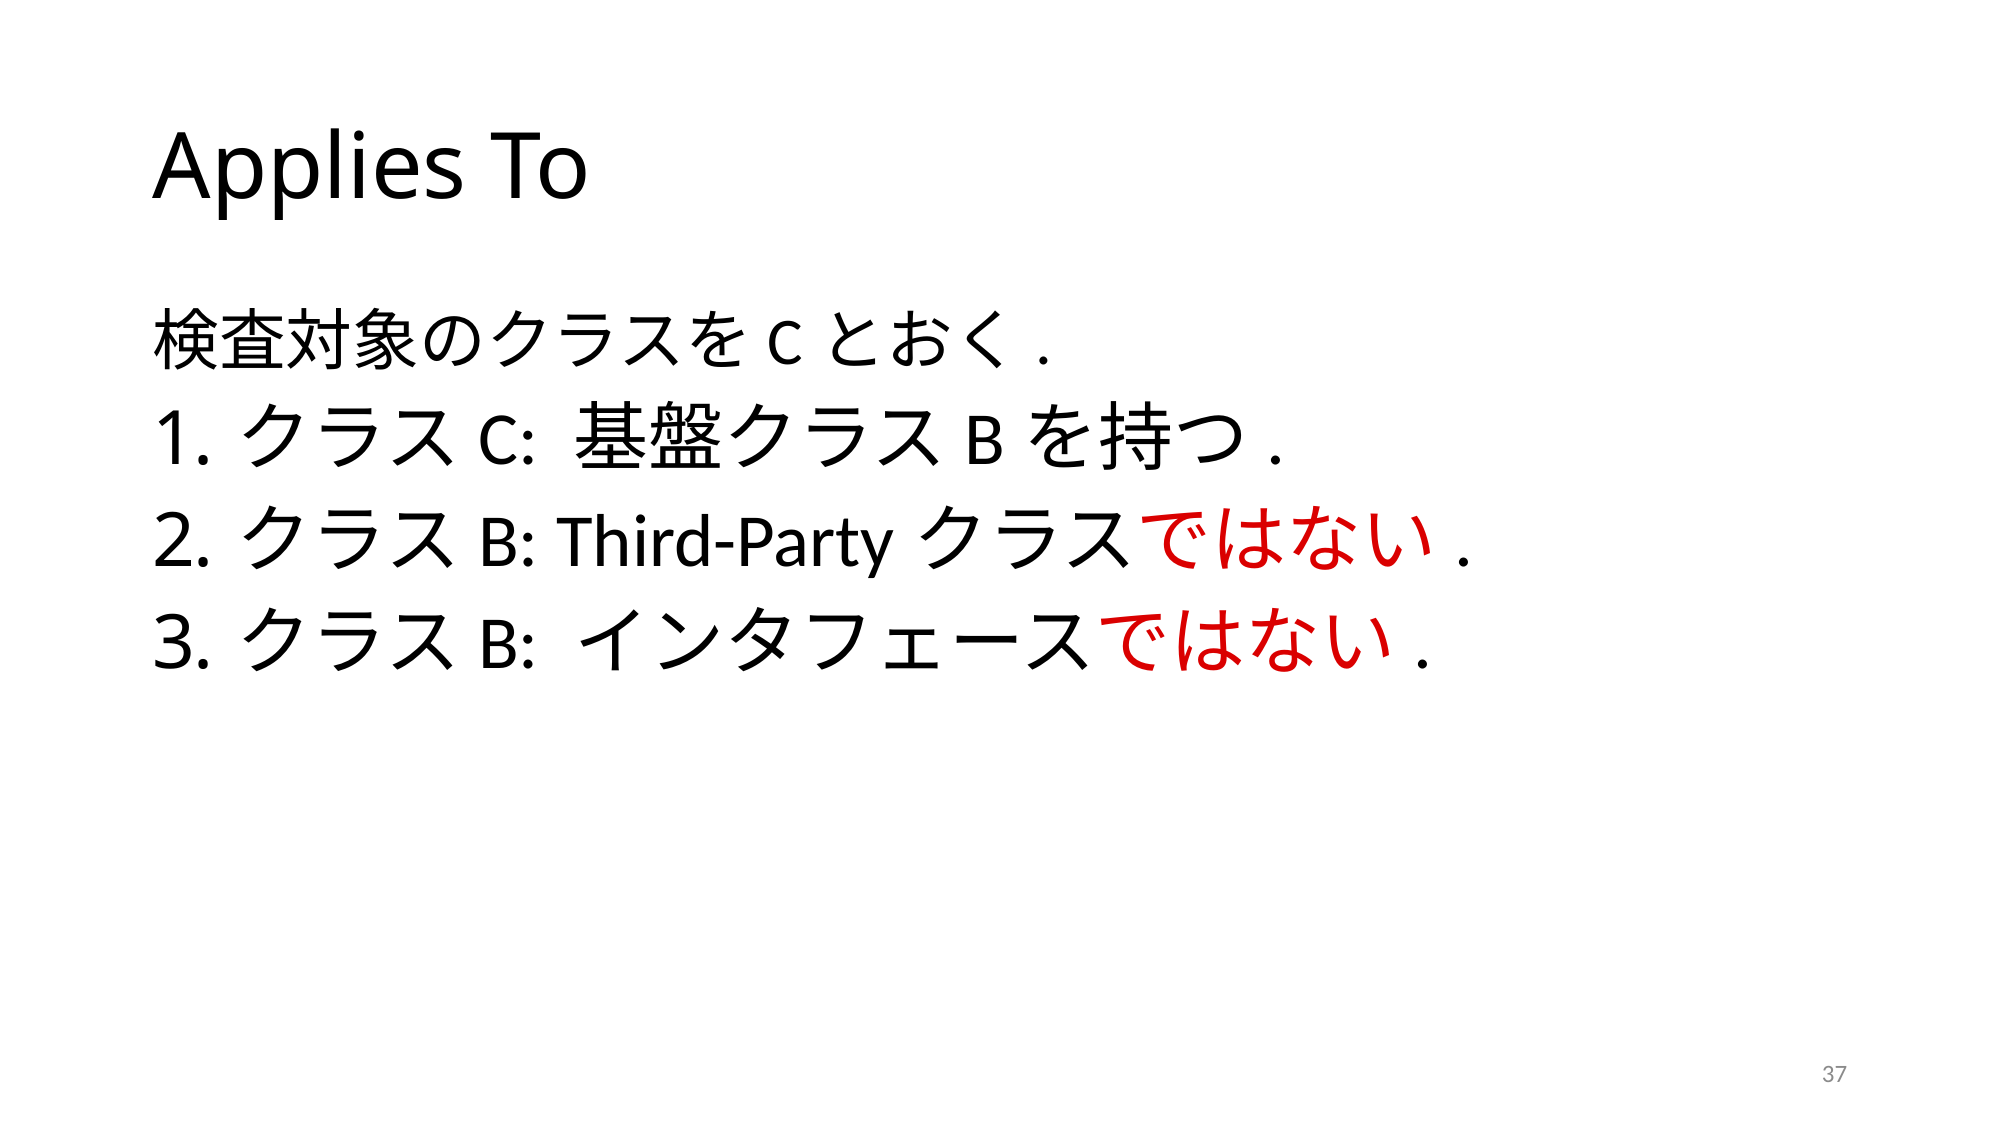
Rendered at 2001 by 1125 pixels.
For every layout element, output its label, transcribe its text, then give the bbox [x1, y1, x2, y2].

list 検査対象のクラスをCとおく. クラスC: 基盤クラスBを持つ. クラスB: Third-Partyクラスではない. クラスB: インタフェースではない. [137, 299, 1863, 1014]
slide_number 37 [1412, 1042, 1863, 1103]
title Applies To [137, 59, 1863, 278]
